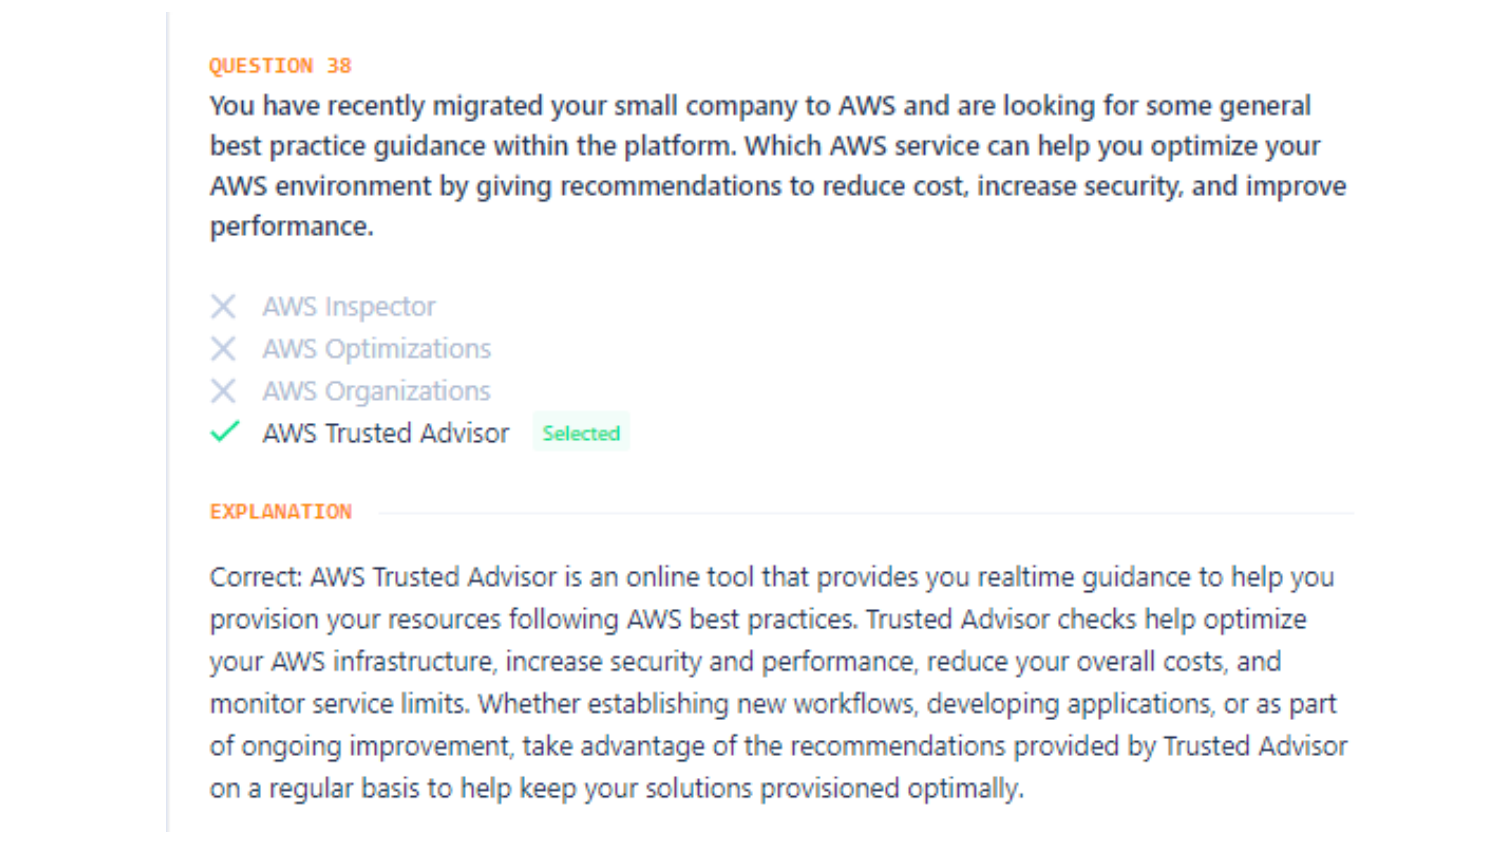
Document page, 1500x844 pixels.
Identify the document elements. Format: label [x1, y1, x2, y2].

picture [166, 12, 1398, 832]
